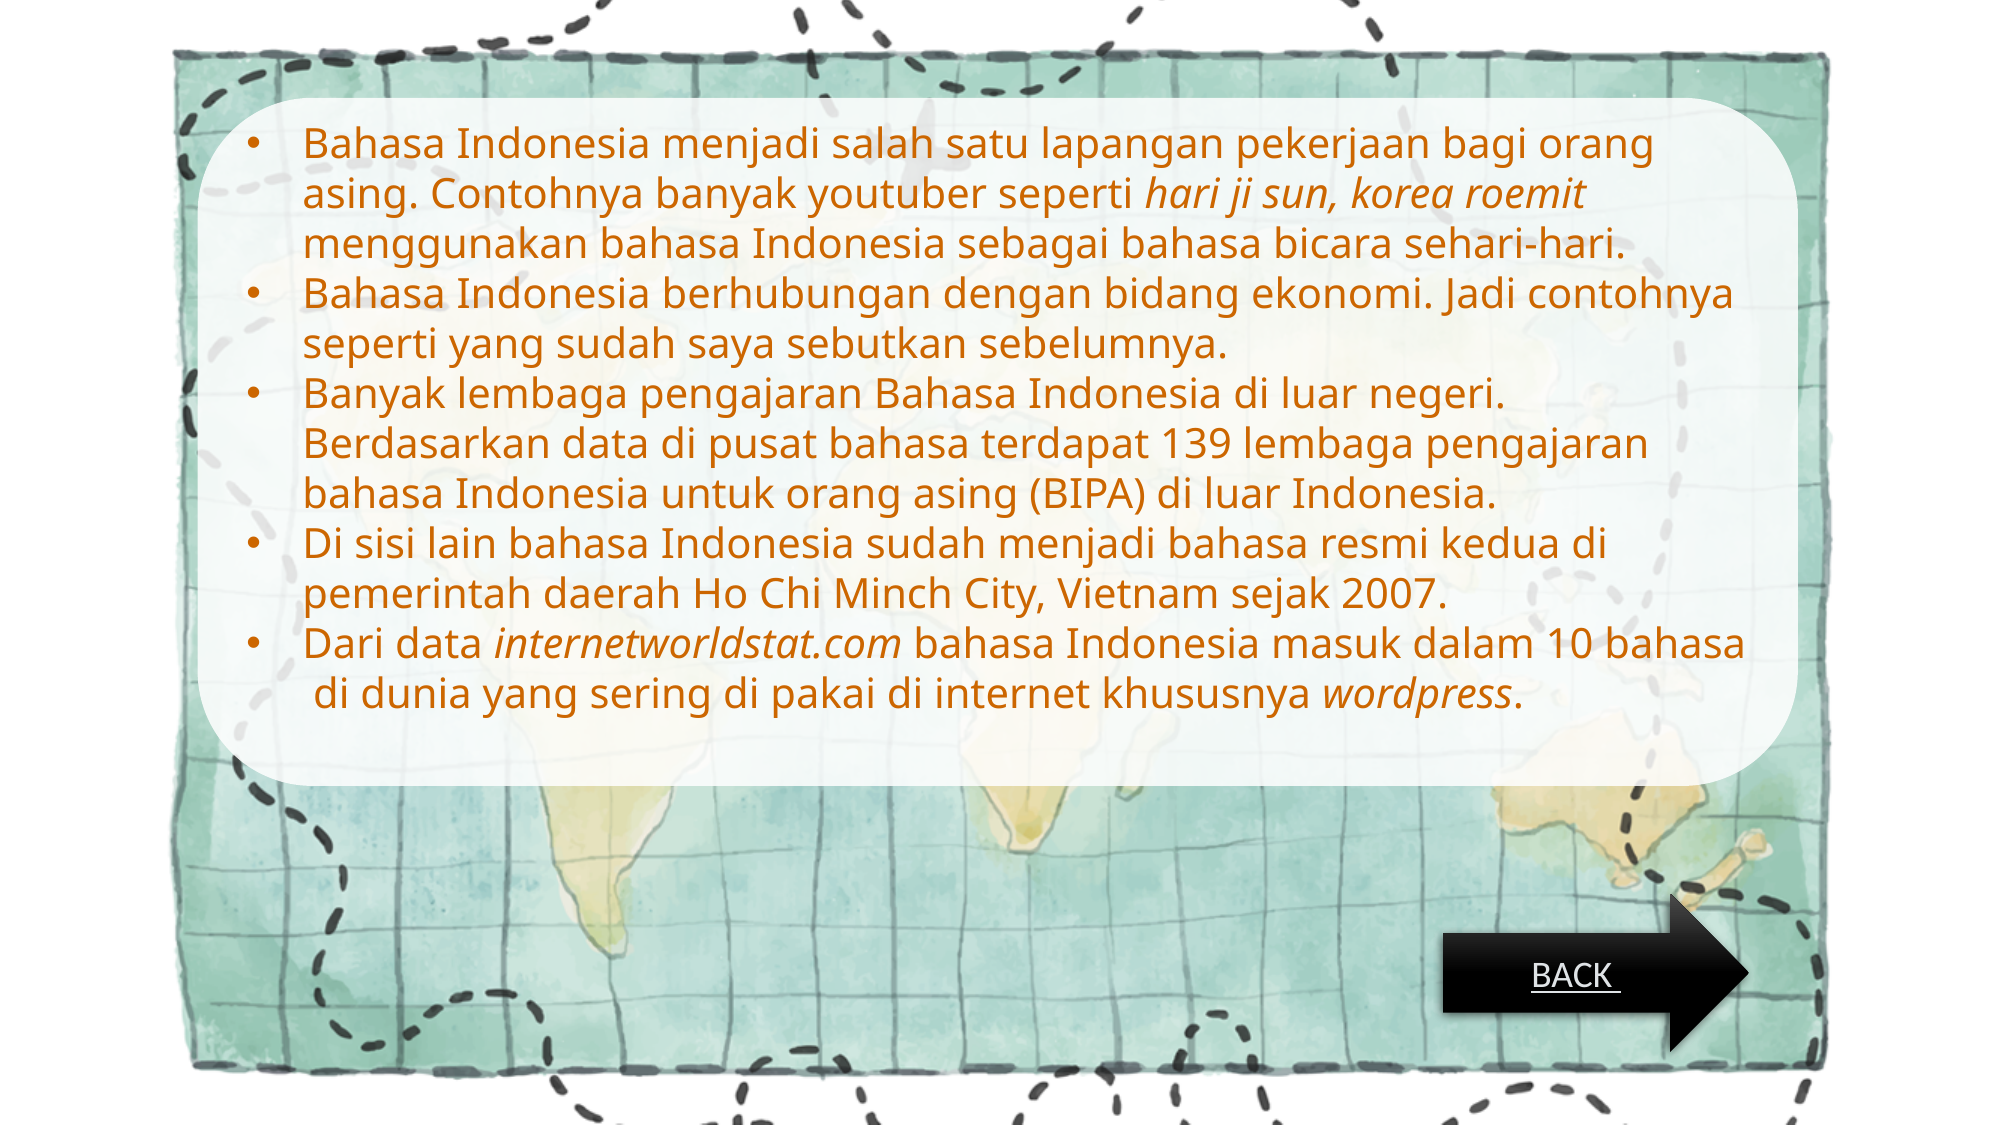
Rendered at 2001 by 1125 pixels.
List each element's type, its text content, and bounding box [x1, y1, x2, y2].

text_box Bahasa Indonesia menjadi salah satu lapangan pekerjaan bagi orang asing. Contohnya banyak youtuber seperti hari ji sun, korea roemit menggunakan bahasa Indonesia sebagai bahasa bicara sehari-hari. Bahasa Indonesia berhubungan dengan bidang ekonomi. Jadi contohnya seperti yang sudah saya sebutkan sebelumnya. Banyak lembaga pengajaran Bahasa Indonesia di luar negeri. Berdasarkan data di pusat bahasa terdapat 139 lembaga pengajaran bahasa Indonesia untuk orang asing (BIPA) di luar Indonesia. Di sisi lain bahasa Indonesia sudah menjadi bahasa resmi kedua di pemerintah daerah Ho Chi Minch City, Vietnam sejak 2007. Dari data internetworldstat.com bahasa Indonesia masuk dalam 10 bahasa di dunia yang sering di pakai di internet khususnya wordpress. [196, 96, 1799, 787]
text_box BACK [1442, 893, 1750, 1053]
